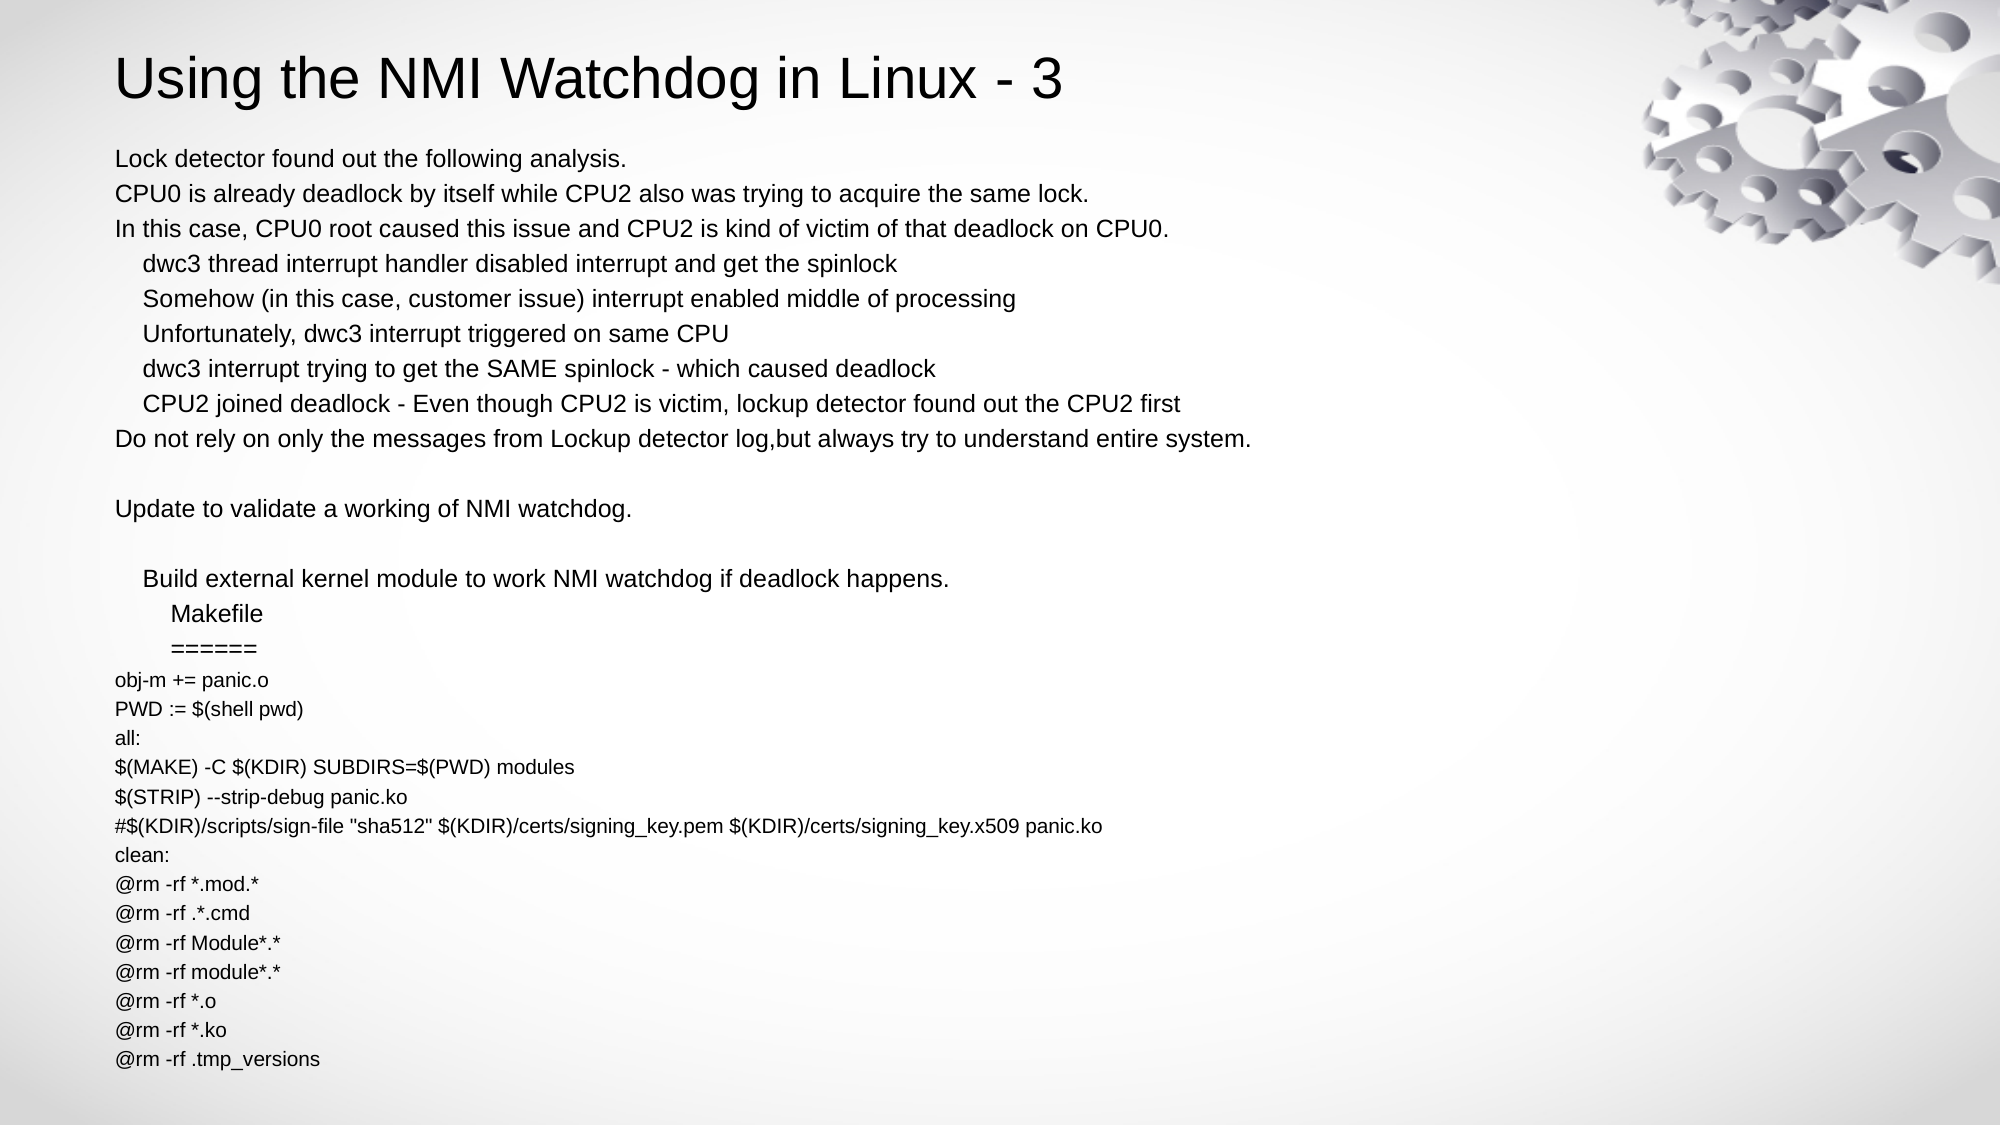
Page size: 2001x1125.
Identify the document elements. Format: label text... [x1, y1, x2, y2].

list Lock detector found out the following analysis. CPU0 is already deadlock by itself while CPU2 also was trying to acquire the same lock. In this case, CPU0 root caused this issue and CPU2 is kind of victim of that deadlock on CPU0. dwc3 thread interrupt handler disabled interrupt and get the spinlock Somehow (in this case, customer issue) interrupt enabled middle of processing Unfortunately, dwc3 interrupt triggered on same CPU dwc3 interrupt trying to get the SAME spinlock - which caused deadlock CPU2 joined deadlock - Even though CPU2 is victim, lockup detector found out the CPU2 first Do not rely on only the messages from Lockup detector log,but always try to understand entire system. Update to validate a working of NMI watchdog. Build external kernel module to work NMI watchdog if deadlock happens. Makefile ====== obj-m += panic.o PWD := $(shell pwd) all: $(MAKE) -C $(KDIR) SUBDIRS=$(PWD) modules $(STRIP) --strip-debug panic.ko #$(KDIR)/scripts/sign-file "sha512" $(KDIR)/certs/signing_key.pem $(KDIR)/certs/signing_key.x509 panic.ko clean: @rm -rf *.mod.* @rm -rf .*.cmd @rm -rf Module*.* @rm -rf module*.* @rm -rf *.o @rm -rf *.ko @rm -rf .tmp_versions [99, 135, 1596, 1101]
picture [0, 0, 2000, 1125]
title Using the NMI Watchdog in Linux - 3 [99, 31, 1901, 119]
